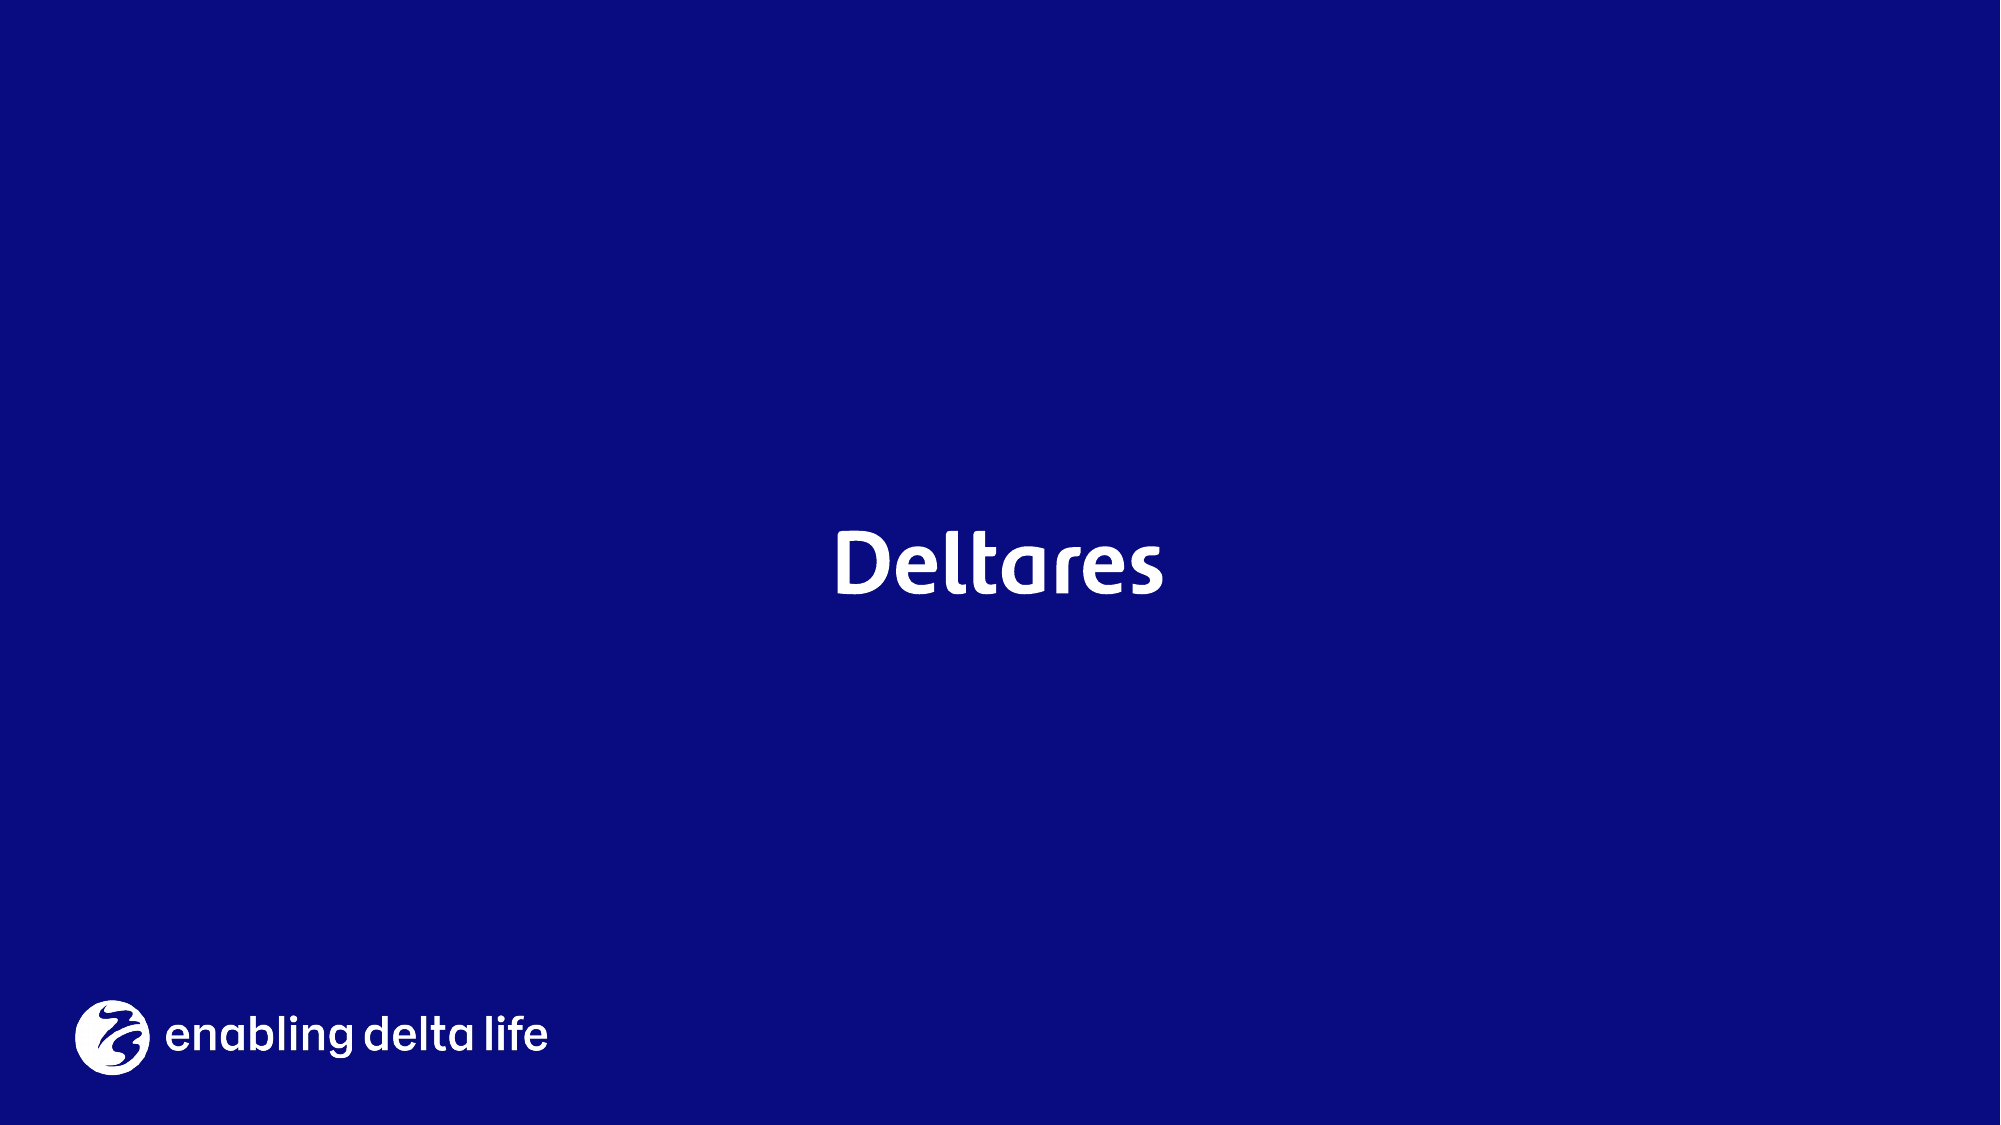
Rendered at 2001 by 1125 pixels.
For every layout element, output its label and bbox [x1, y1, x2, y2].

picture [50, 975, 572, 1100]
